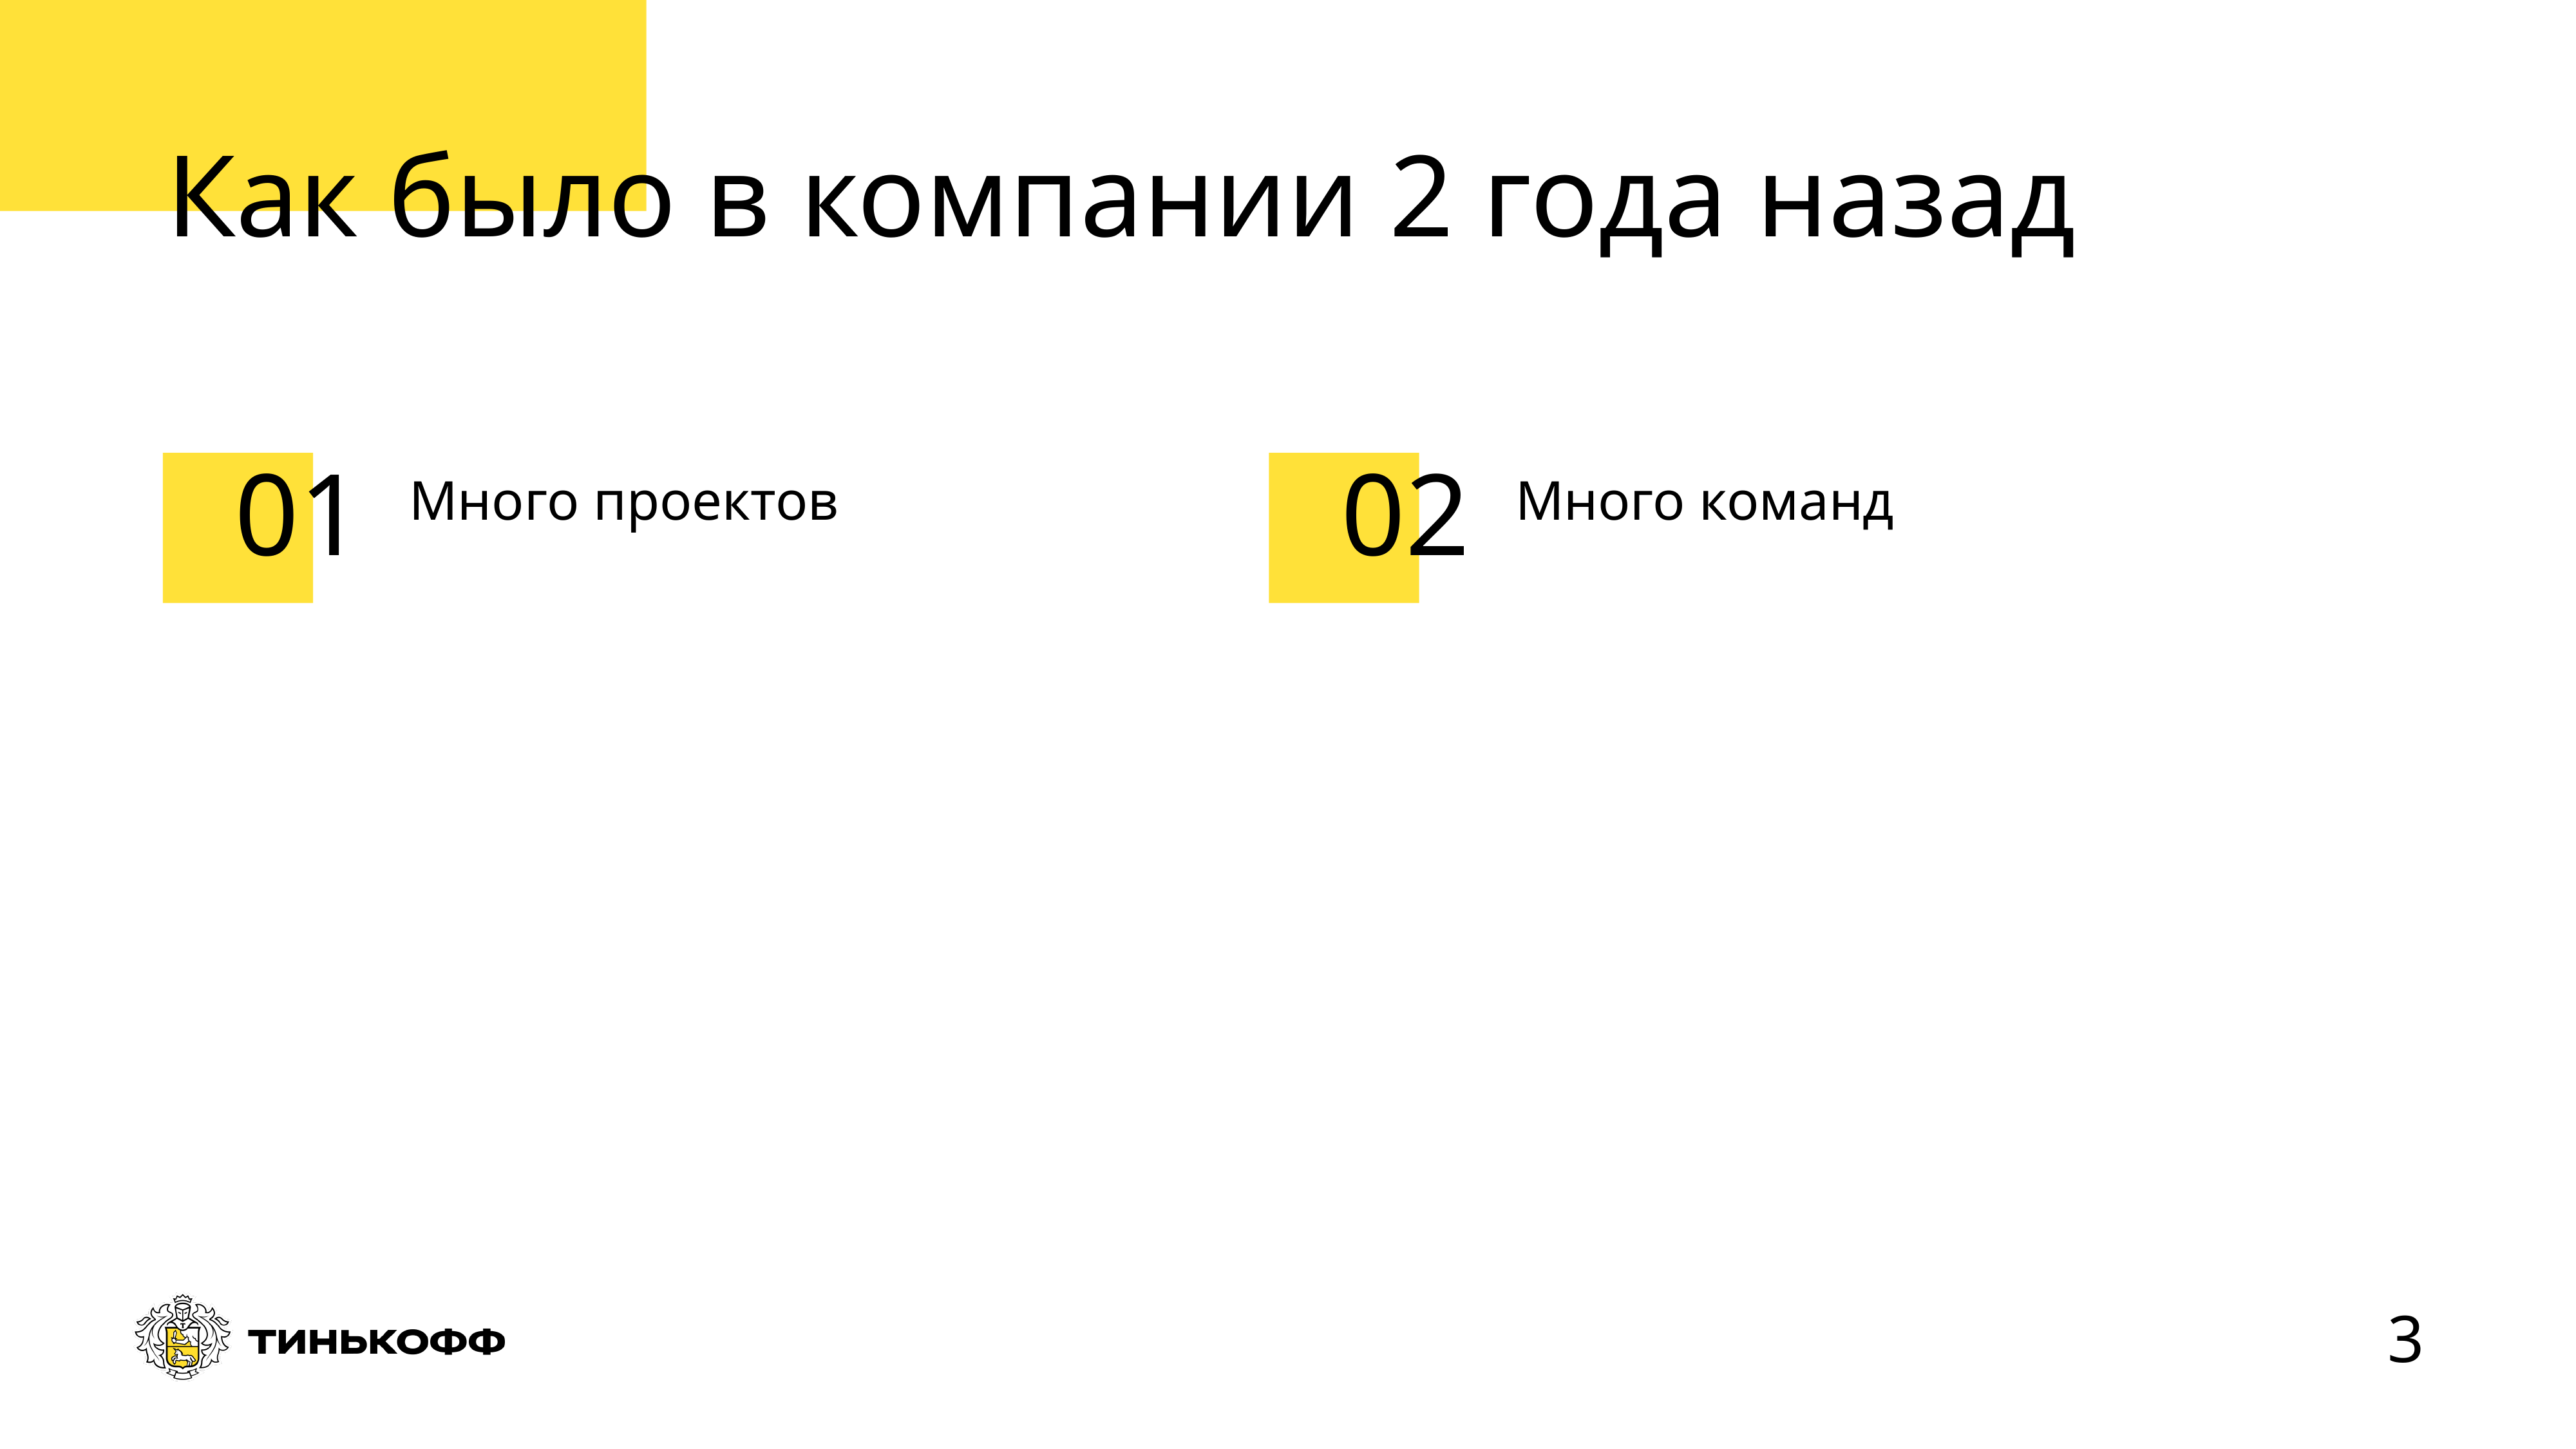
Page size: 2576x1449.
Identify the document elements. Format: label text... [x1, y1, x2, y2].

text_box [162, 452, 1057, 694]
text_box Как было в компании 2 года назад [160, 134, 2164, 267]
slide_number 3 [2382, 1292, 2429, 1383]
text_box [0, 0, 647, 211]
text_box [1269, 452, 2163, 694]
picture [132, 1291, 505, 1381]
